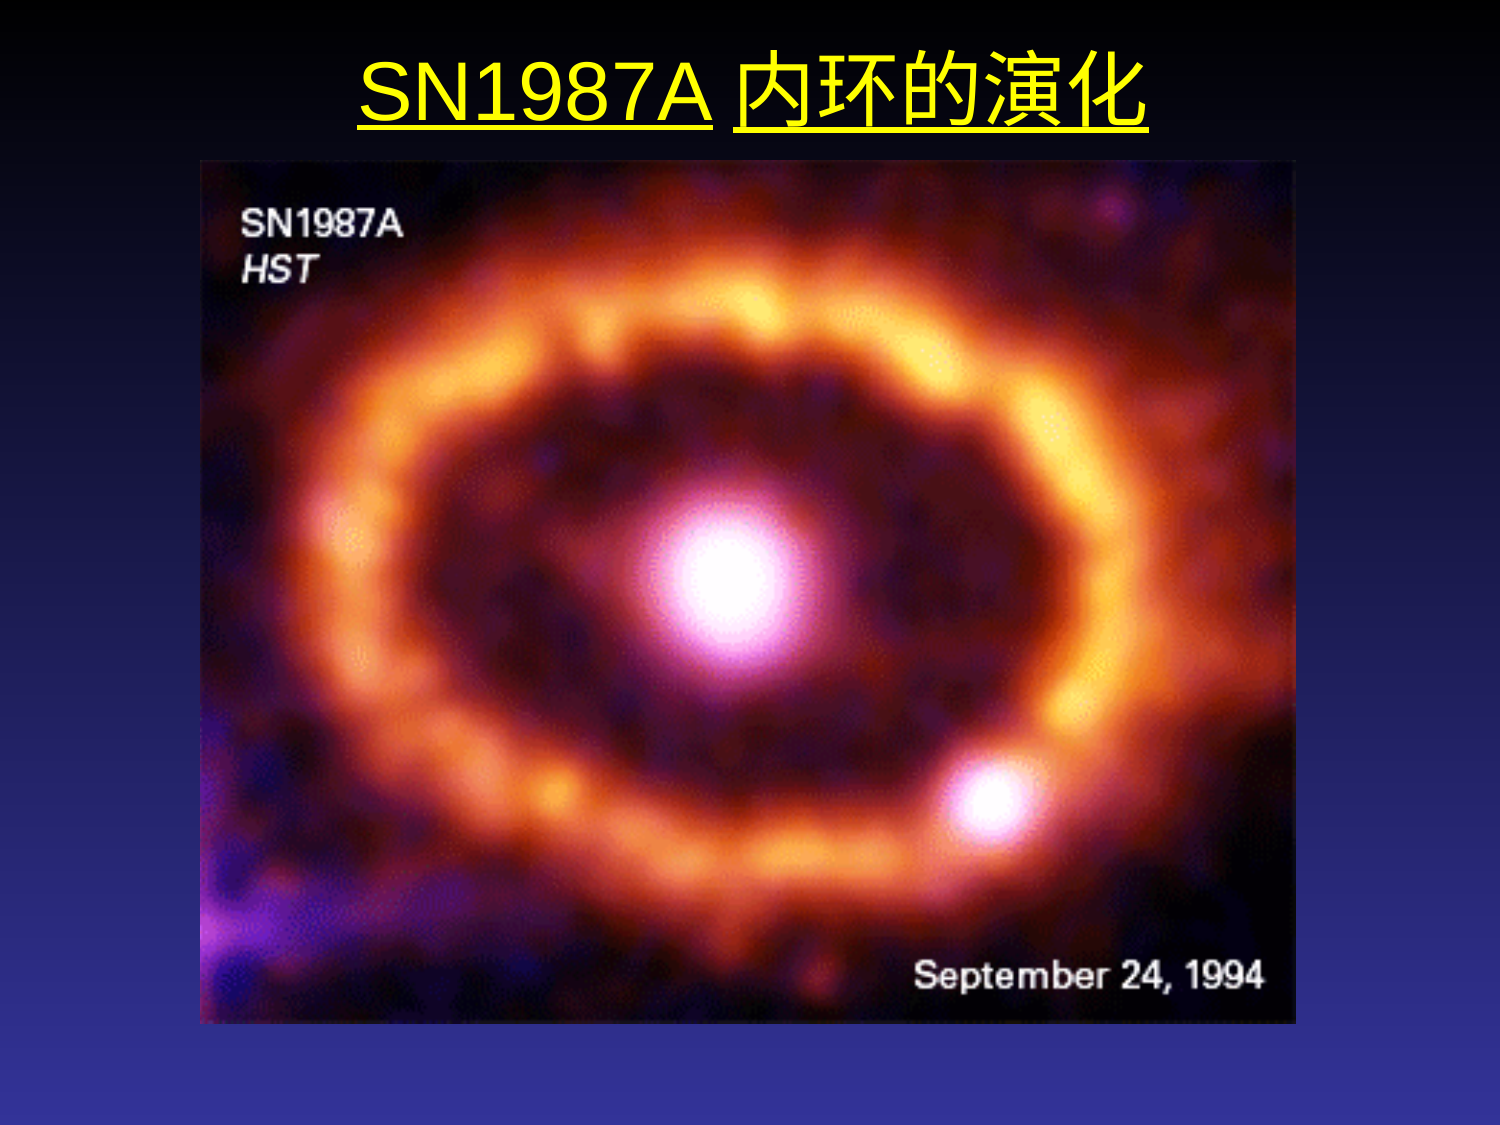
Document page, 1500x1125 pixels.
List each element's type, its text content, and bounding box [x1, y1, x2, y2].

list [200, 160, 1296, 1024]
title SN1987A内环的演化 [53, 31, 1454, 144]
